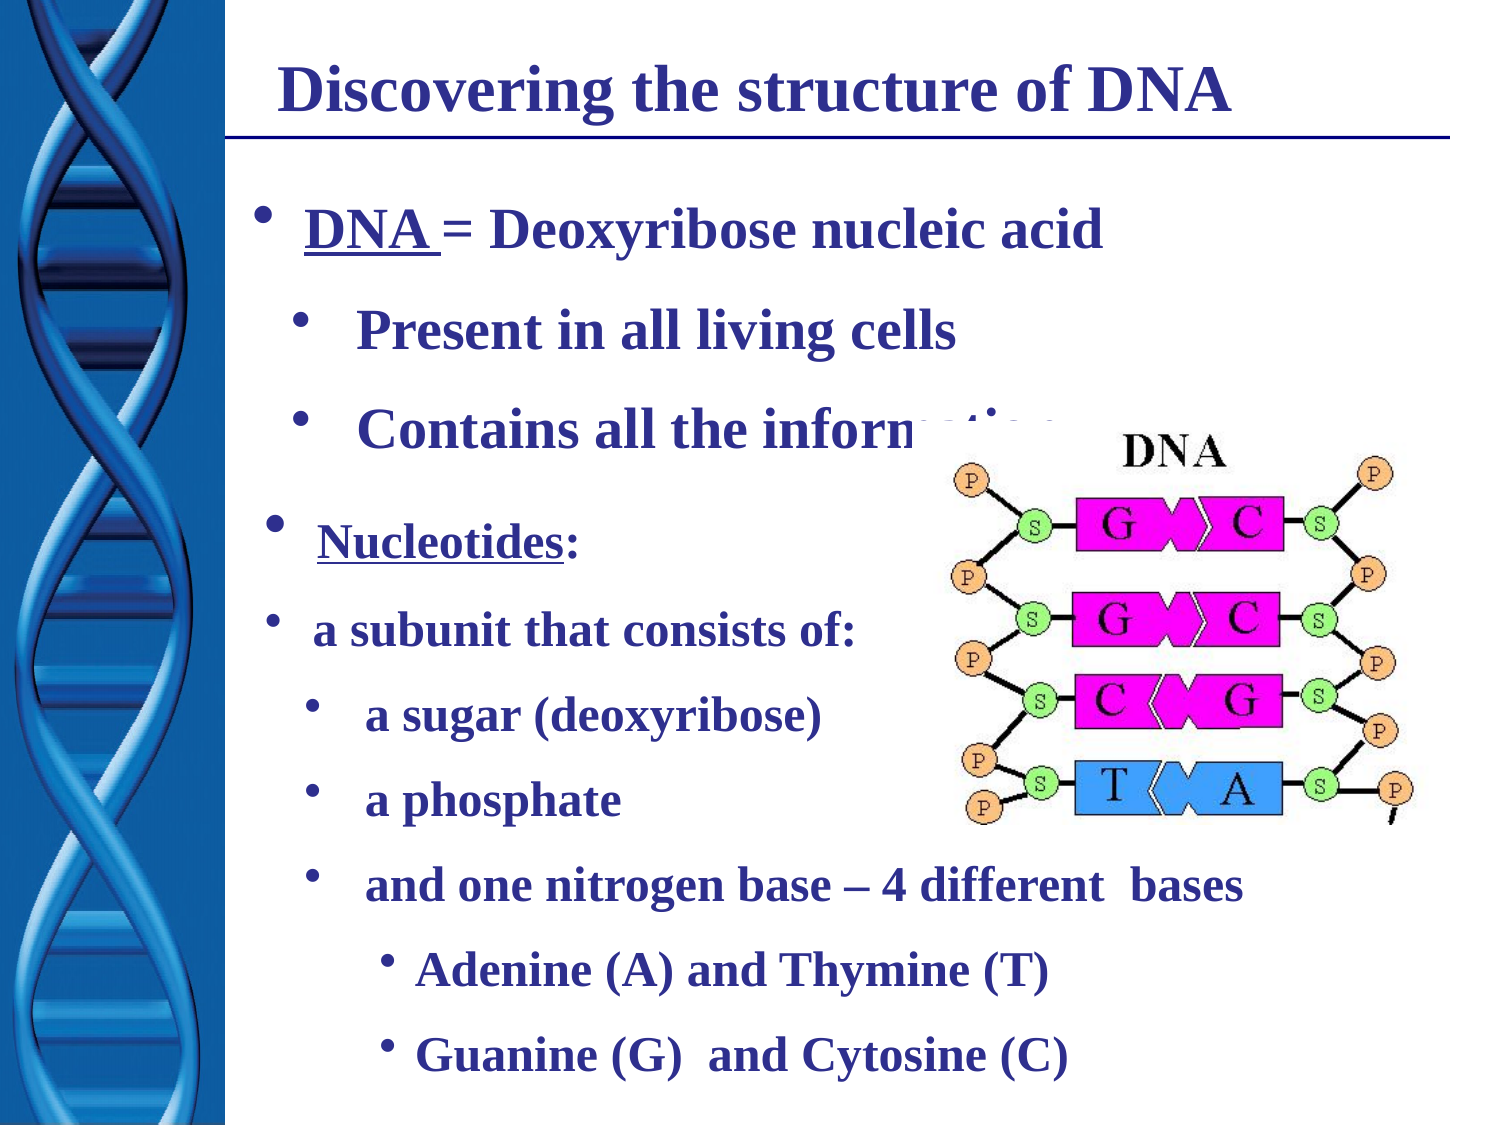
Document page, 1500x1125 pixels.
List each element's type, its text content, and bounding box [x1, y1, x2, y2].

picture [912, 421, 1451, 826]
text_box DNA = Deoxyribose nucleic acid Present in all living cells Contains all the information [237, 174, 1375, 582]
text_box Nucleotides: a subunit that consists of: a sugar (deoxyribose) a phosphate and one nitrogen base – 4 different bases Adenine (A) and Thymine (T) Guanine (G) and Cytosine (C) [249, 484, 1500, 1125]
picture [0, 0, 226, 1125]
text_box Discovering the structure of DNA [262, 37, 1275, 133]
